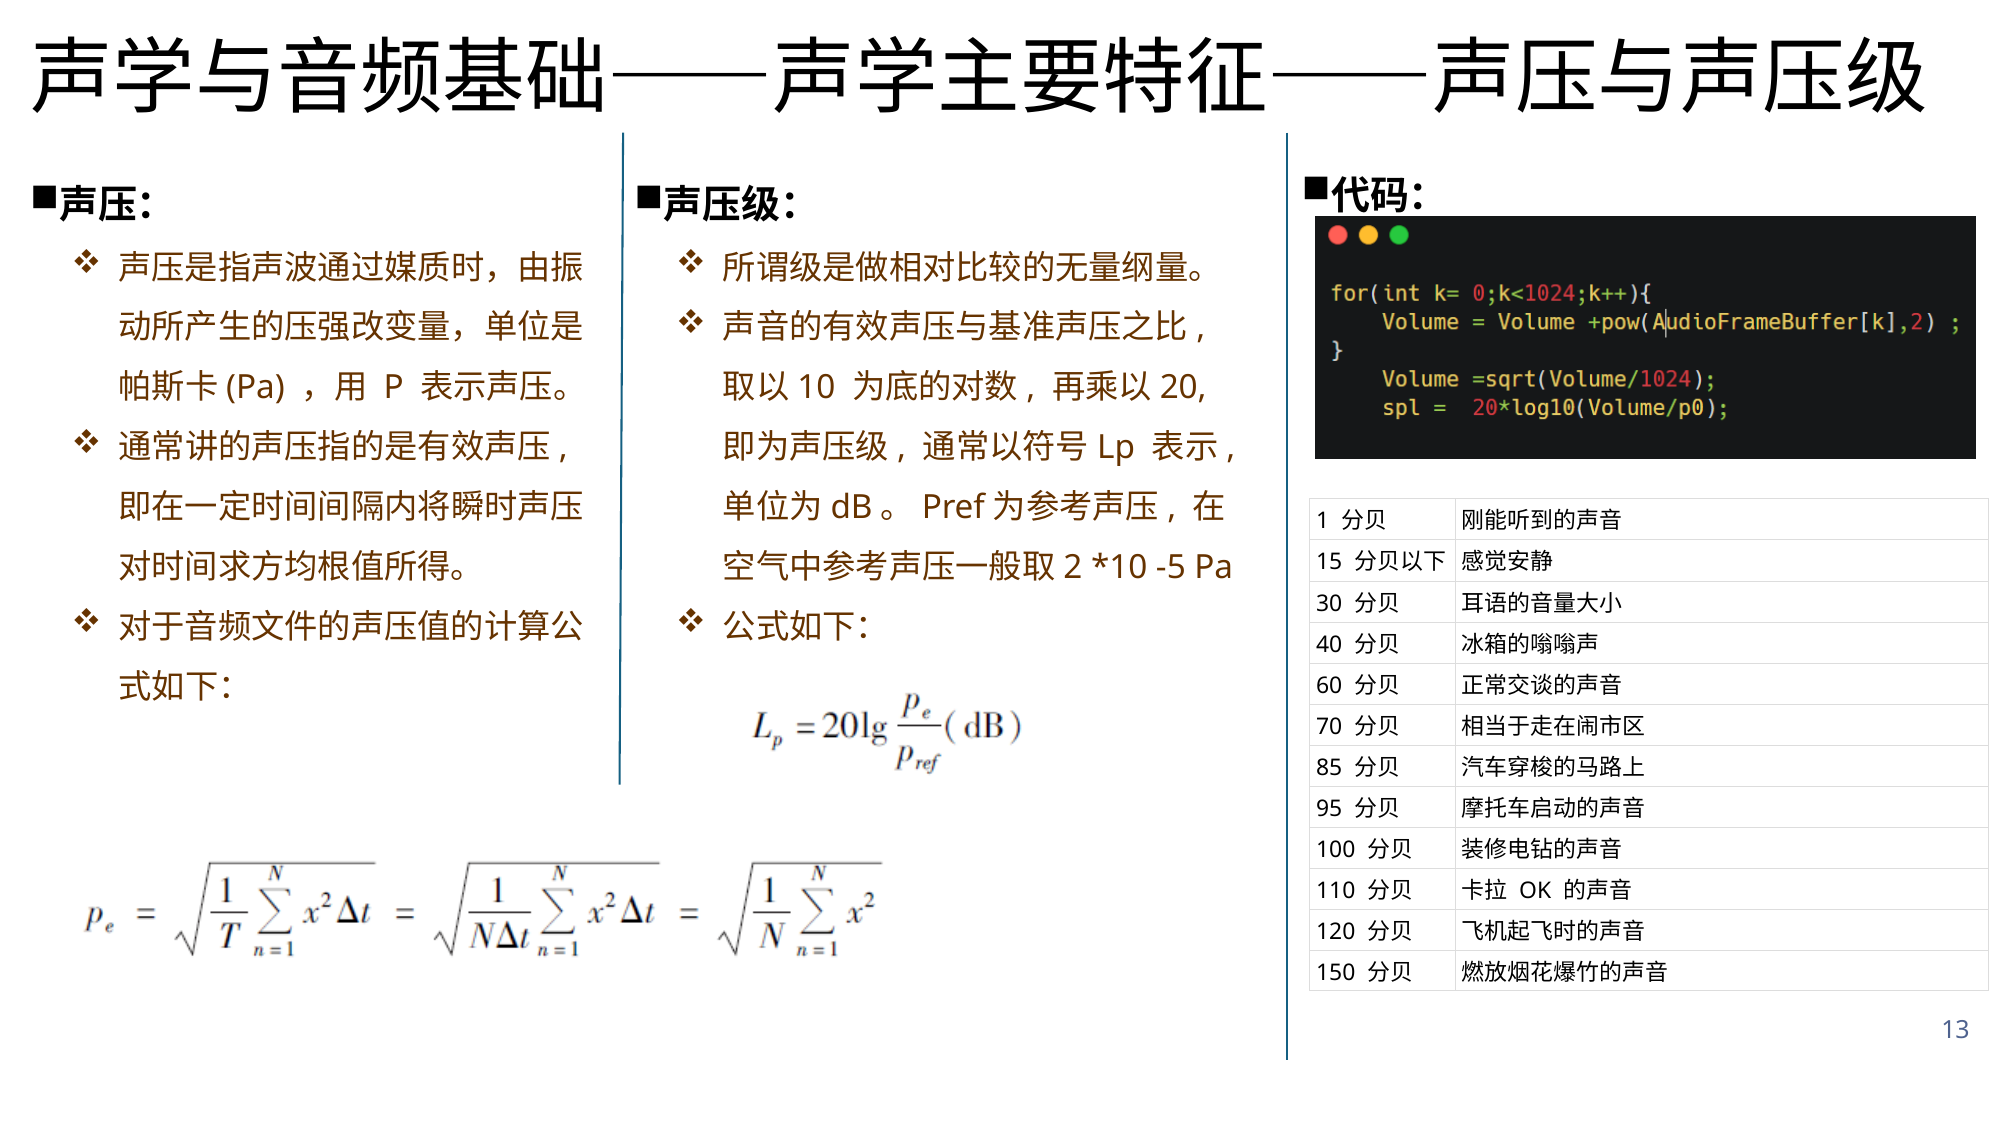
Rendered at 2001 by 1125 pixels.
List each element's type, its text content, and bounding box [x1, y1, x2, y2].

table_cell 正常交谈的声音 [1456, 664, 1988, 704]
table_cell 100 分贝 [1310, 828, 1455, 868]
table_cell 85 分贝 [1310, 746, 1455, 786]
table_cell 15 分贝以下 [1310, 540, 1455, 581]
title 声学与音频基础——声学主要特征——声压与声压级 [15, 27, 1985, 133]
table_cell 飞机起飞时的声音 [1456, 910, 1988, 950]
table_cell 110 分贝 [1310, 869, 1455, 909]
table_cell 汽车穿梭的马路上 [1456, 746, 1988, 786]
table_cell 耳语的音量大小 [1456, 582, 1988, 622]
picture [1314, 215, 1977, 460]
table_cell 摩托车启动的声音 [1456, 787, 1988, 827]
text_box 13 [1534, 1000, 1985, 1061]
table_cell 卡拉 OK 的声音 [1456, 869, 1988, 909]
text_box 声压： 声压是指声波通过媒质时，由振动所产生的压强改变量，单位是帕斯卡(Pa) ，用 P 表示声压。 通常讲的声压指的是有效声压, 即在一定时间间隔内将瞬时声压对时间求方均根值所得。 对于音频文件的声压值的计算公式如下： [15, 148, 604, 1000]
table_cell 装修电钻的声音 [1456, 828, 1988, 868]
table_header 1 分贝 [1310, 499, 1455, 539]
table_cell 120 分贝 [1310, 910, 1455, 950]
table_cell 感觉安静 [1456, 540, 1988, 581]
picture [737, 687, 1059, 786]
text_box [619, 131, 624, 786]
table_cell 冰箱的嗡嗡声 [1456, 623, 1988, 663]
text_box 代码： [1288, 139, 2000, 475]
table_cell 30 分贝 [1310, 582, 1455, 622]
picture [70, 844, 967, 968]
table_cell 150 分贝 [1310, 951, 1455, 990]
table_cell 70 分贝 [1310, 705, 1455, 745]
table_cell 燃放烟花爆竹的声音 [1456, 951, 1988, 990]
table_cell 40 分贝 [1310, 623, 1455, 663]
table_cell 60 分贝 [1310, 664, 1455, 704]
table_cell 95 分贝 [1310, 787, 1455, 827]
text_box 声压级： 所谓级是做相对比较的无量纲量。 声音的有效声压与基准声压之比, 取以10 为底的对数, 再乘以20, 即为声压级, 通常以符号Lp 表示, 单位为dB。Pref为参考声压, 在空气中参考声压一般取2 *10 -5 Pa 公式如下： [619, 148, 1257, 806]
table_header 刚能听到的声音 [1456, 499, 1988, 539]
table_cell 相当于走在闹市区 [1456, 705, 1988, 745]
